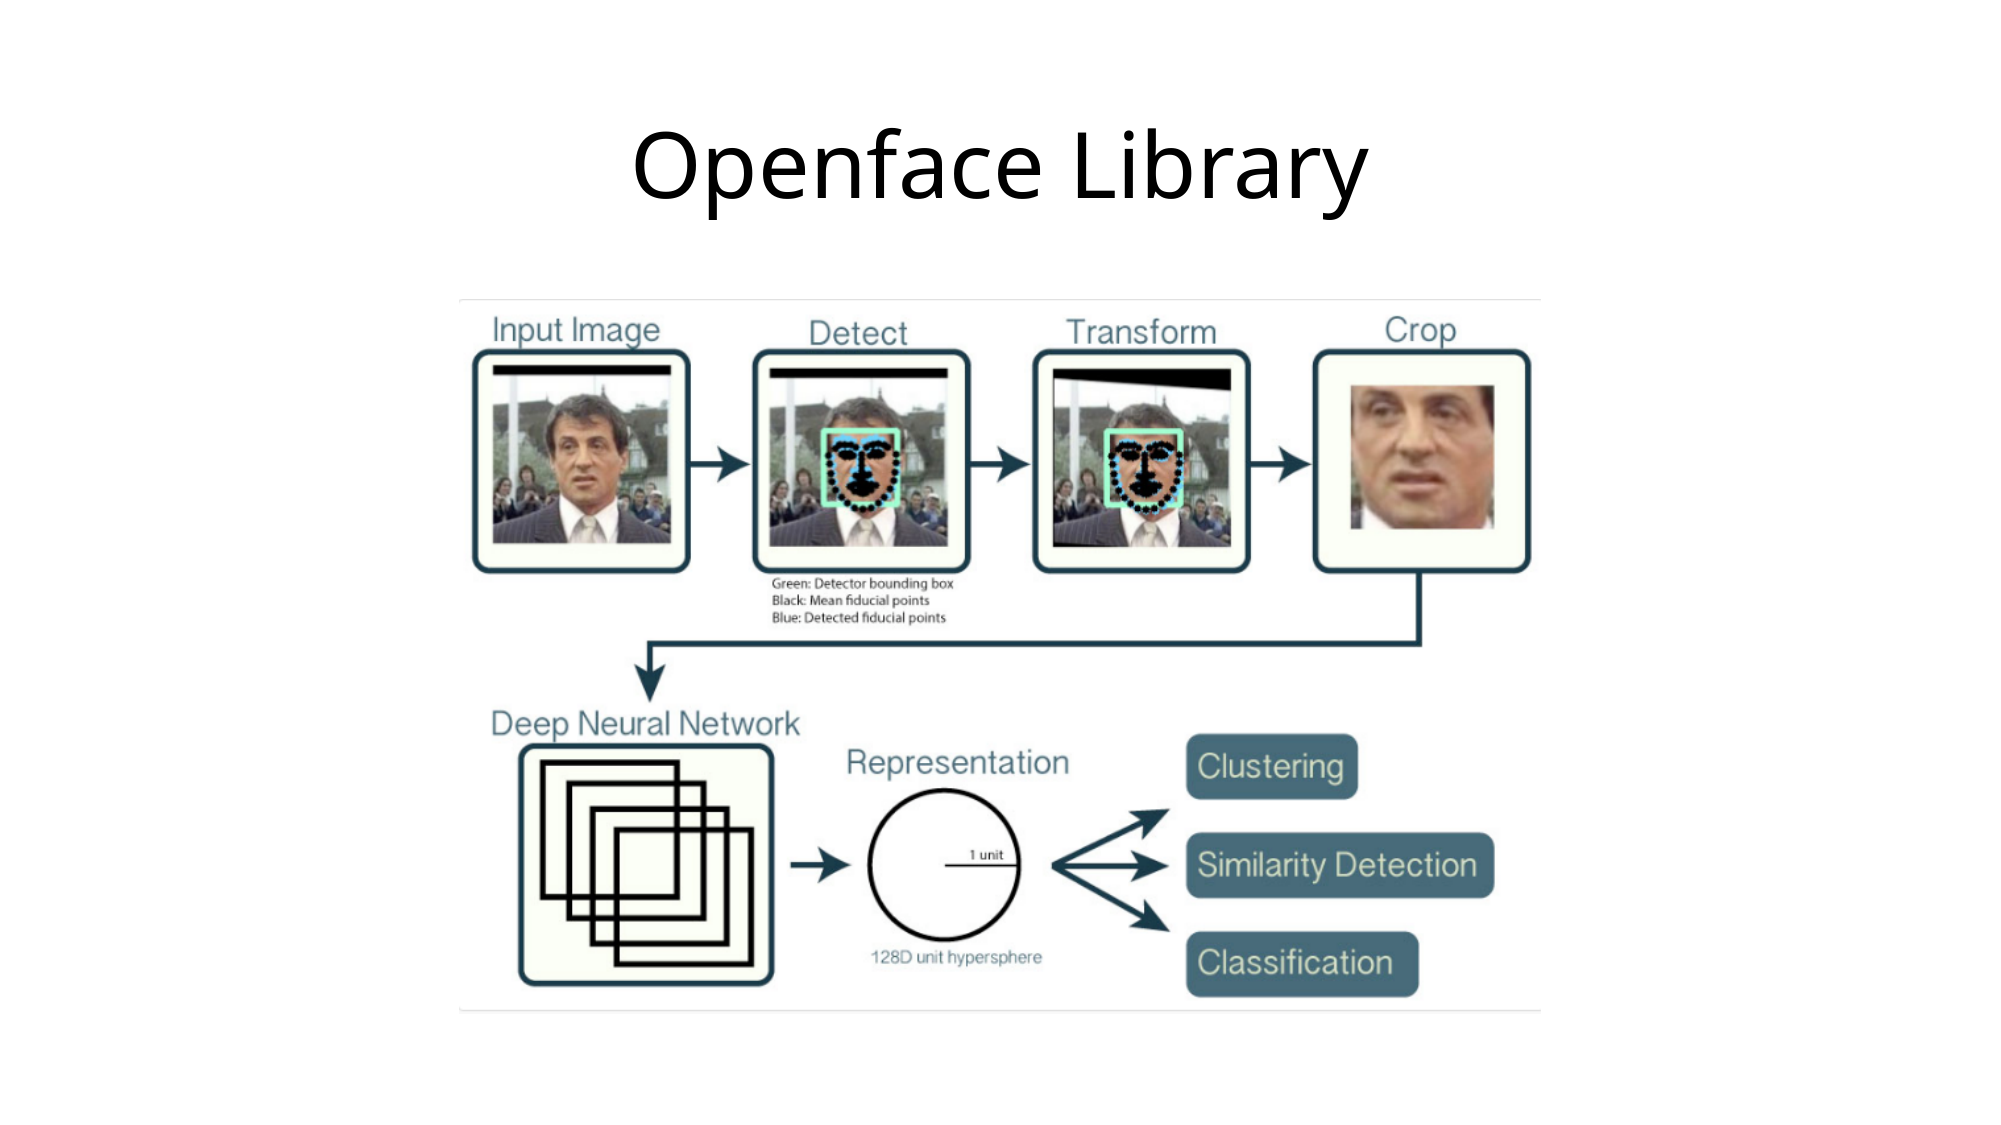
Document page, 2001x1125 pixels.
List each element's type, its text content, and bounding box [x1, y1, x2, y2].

title Openface Library [137, 59, 1863, 278]
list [459, 299, 1541, 1014]
